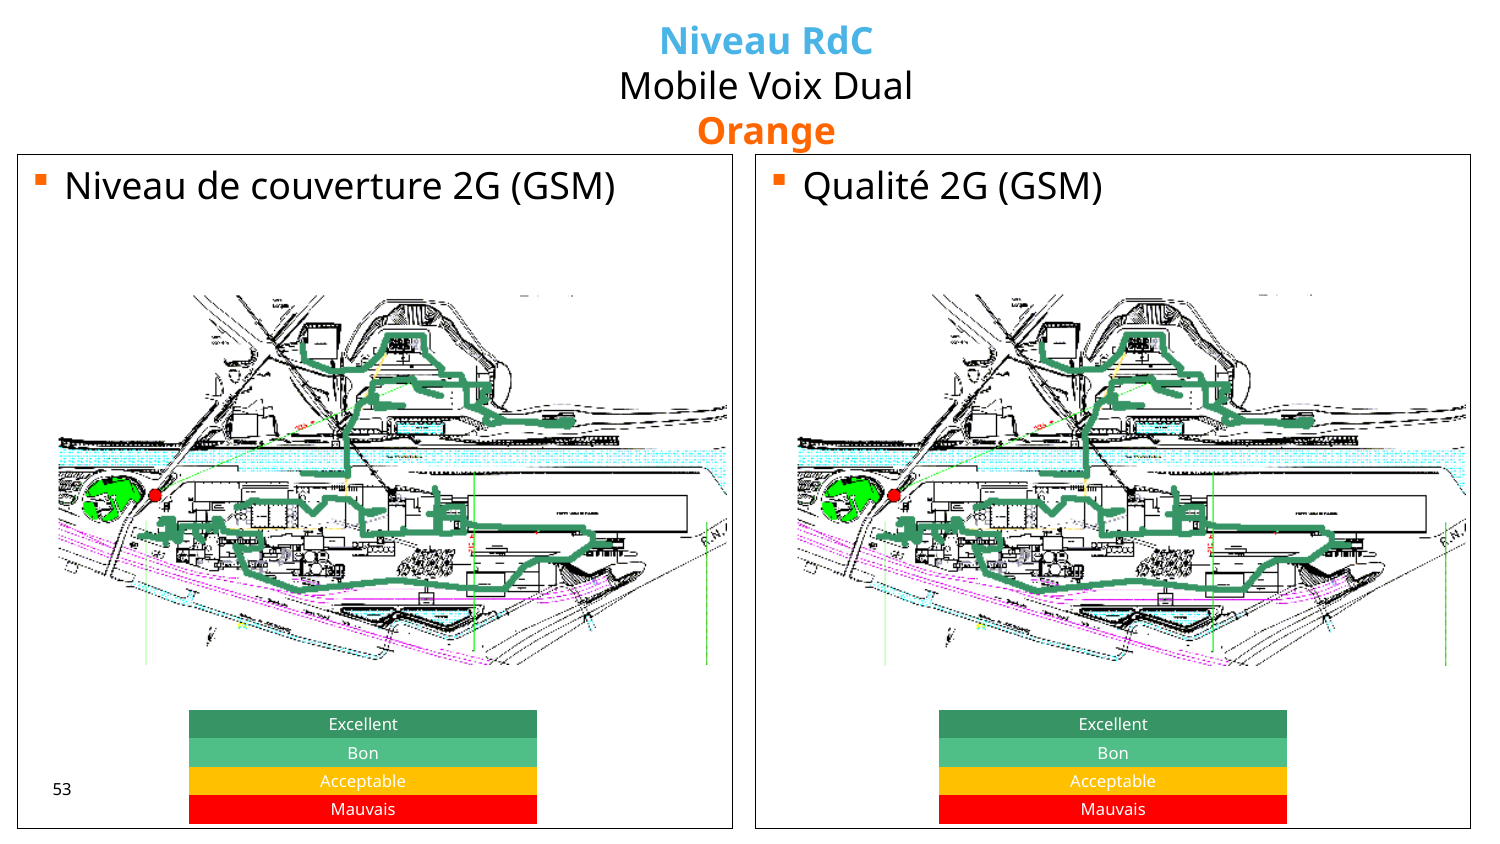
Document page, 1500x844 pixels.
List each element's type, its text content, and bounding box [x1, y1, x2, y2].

text_box Qualité 2G (GSM) [755, 154, 1471, 829]
table_cell Acceptable [939, 767, 1287, 795]
table_header Excellent [189, 710, 537, 738]
table_cell Acceptable [189, 767, 537, 795]
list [22, 261, 727, 665]
text_box Niveau de couverture 2G (GSM) [17, 154, 733, 293]
table_cell Mauvais [189, 795, 537, 824]
table_cell Bon [189, 738, 537, 767]
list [761, 260, 1466, 666]
text_box Niveau de couverture 2G (GSM) [17, 551, 733, 829]
table_cell Bon [939, 738, 1287, 767]
table_header Excellent [939, 710, 1287, 738]
text_box Niveau RdC Mobile Voix Dual Orange [187, 9, 1346, 125]
table_cell Mauvais [939, 795, 1287, 824]
text_box [732, 293, 756, 551]
